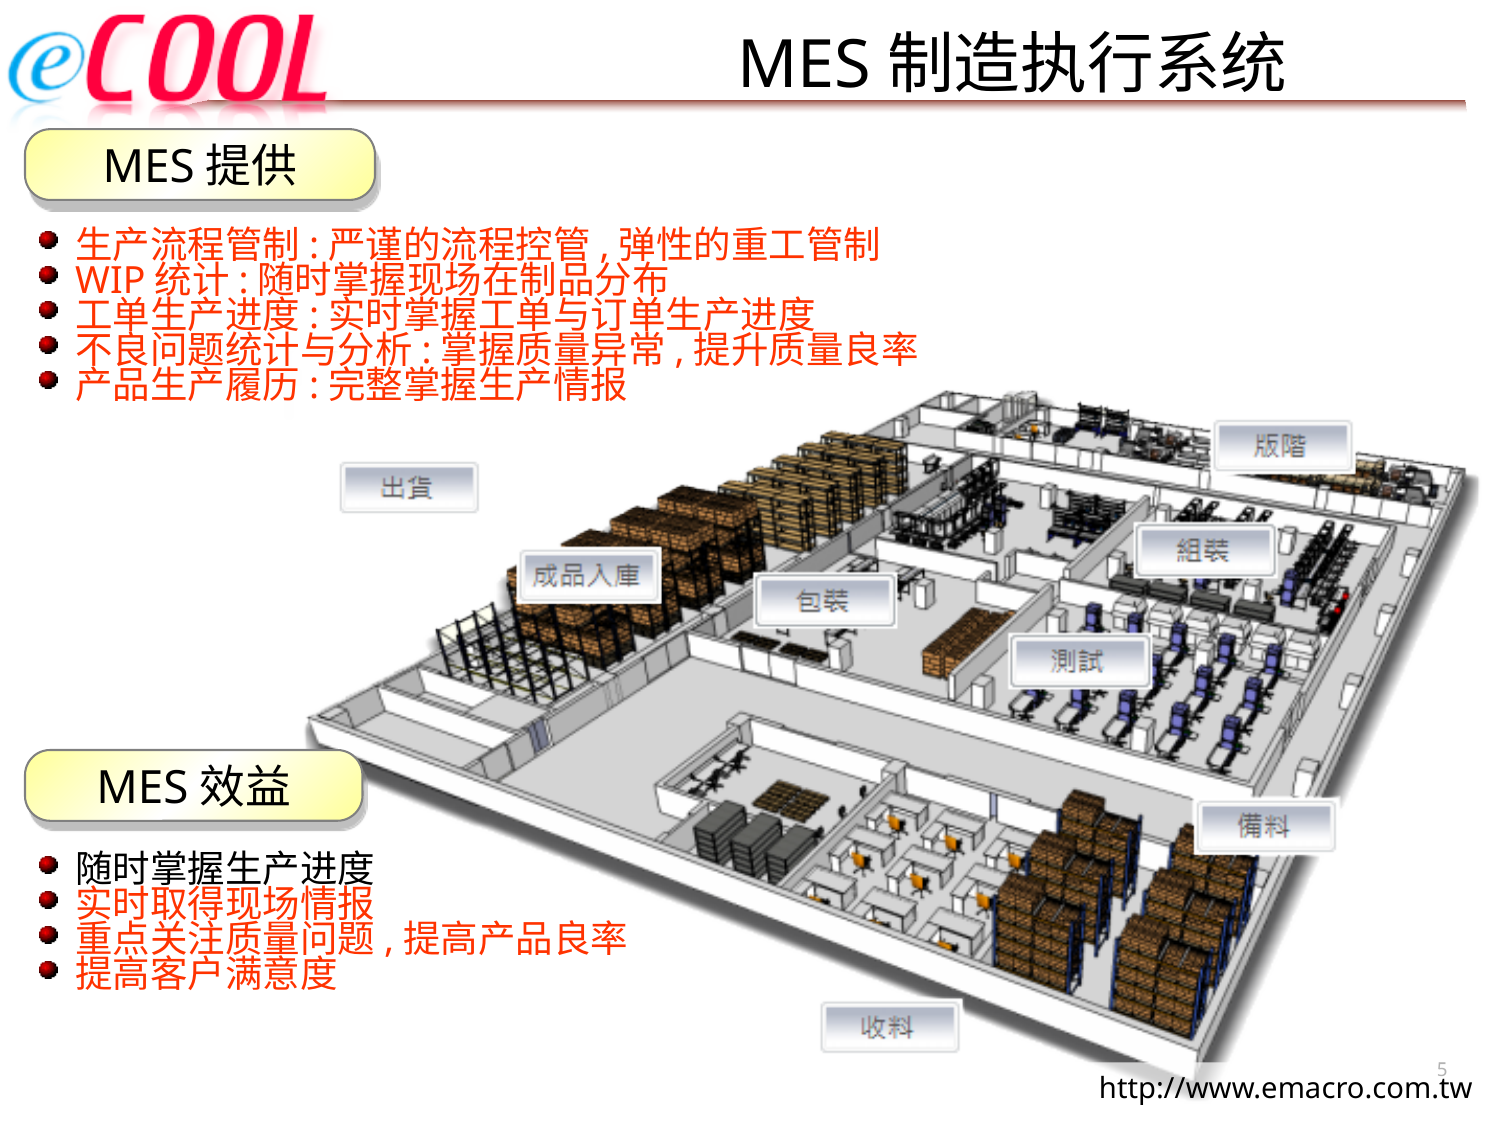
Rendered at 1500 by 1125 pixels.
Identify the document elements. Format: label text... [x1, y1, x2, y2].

picture [39, 336, 58, 354]
picture [0, 0, 343, 136]
text_box MES提供 [24, 129, 376, 200]
picture [39, 266, 58, 284]
picture [39, 926, 58, 944]
picture [39, 891, 58, 909]
text_box 生产流程管制:严谨的流程控管,弹性的重工管制 WIP统计:随时掌握现场在制品分布 工单生产进度:实时掌握工单与订单生产进度 不良问题统计与分析:掌握质量异常,提升质量良率 产品生产履历:完整掌握生产情报 [24, 140, 950, 411]
text_box 随时掌握生产进度 实时取得现场情报 重点关注质量问题,提高产品良率 提高客户满意度 [24, 799, 269, 1000]
picture [39, 301, 58, 319]
text_box MES效益 [24, 750, 269, 821]
picture [39, 231, 58, 249]
picture [274, 351, 1500, 1125]
picture [39, 371, 58, 389]
title MES制造执行系统 [562, 9, 1463, 113]
picture [39, 961, 58, 979]
picture [39, 856, 58, 874]
